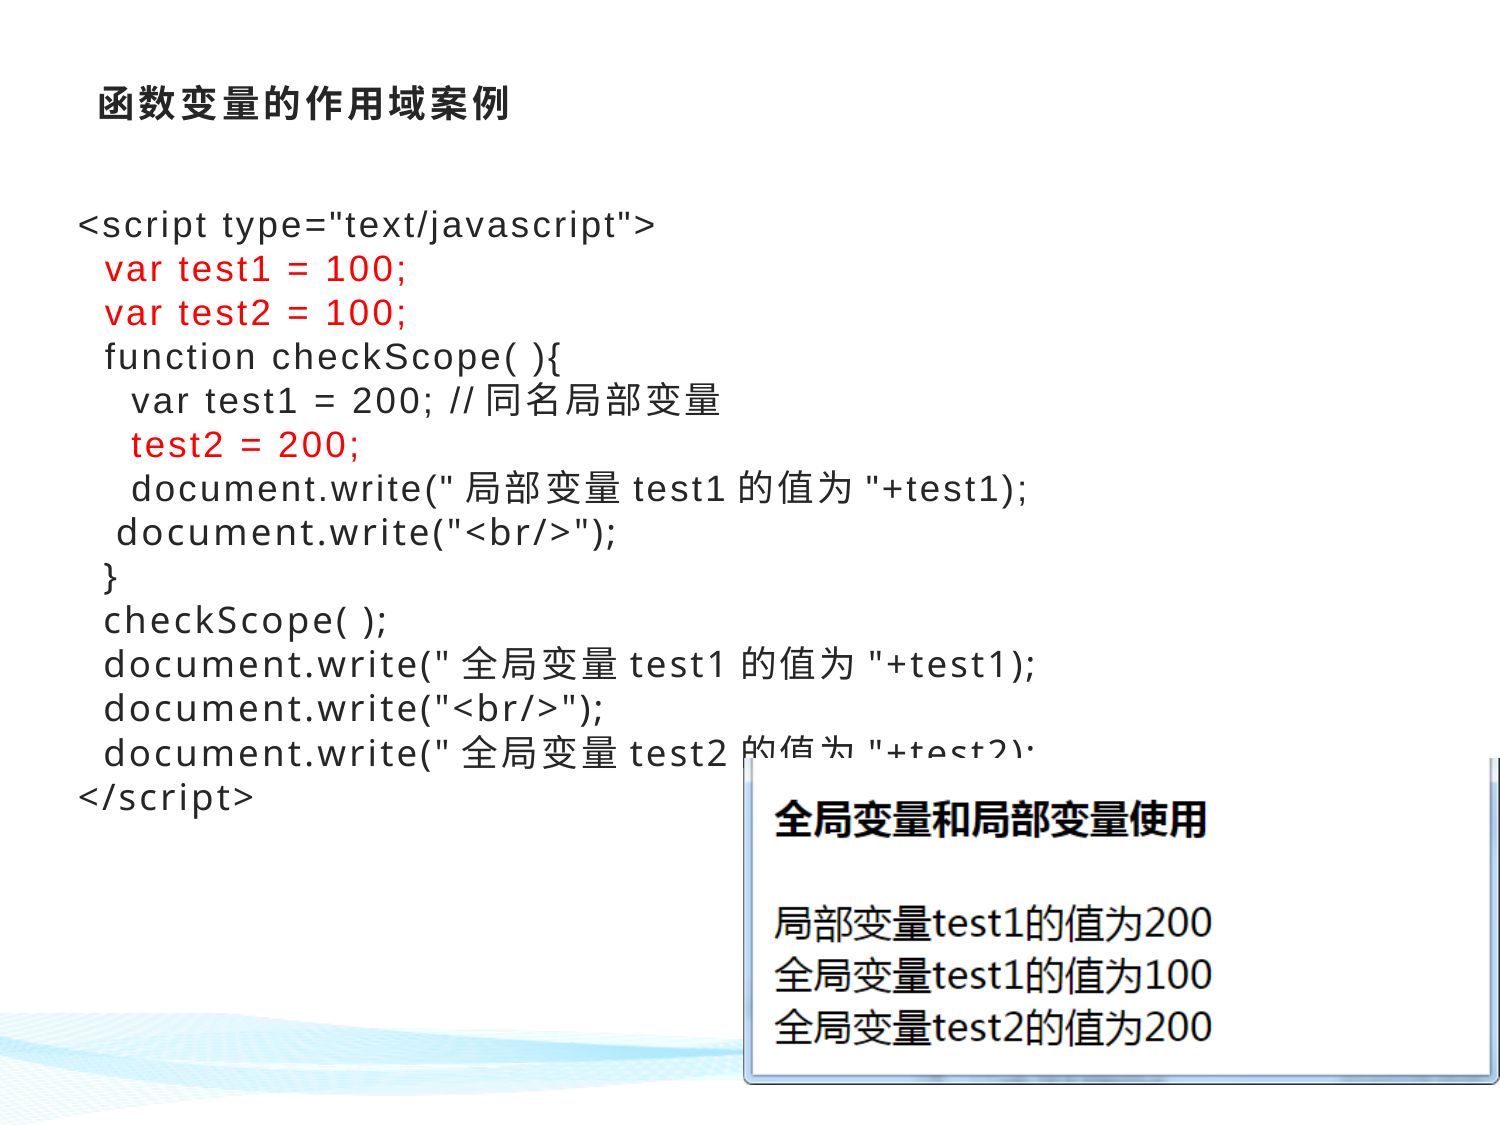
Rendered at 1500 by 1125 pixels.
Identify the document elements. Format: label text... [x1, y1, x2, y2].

picture [0, 757, 1500, 1125]
list <script type="text/javascript"> var test1 = 100; var test2 = 100; function checkScope( ){ var test1 = 200; //同名局部变量 test2 = 200; document.write("局部变量test1的值为"+test1); document.write("<br/>"); } checkScope( ); document.write("全局变量test1的值为"+test1); document.write("<br/>"); document.write("全局变量test2的值为"+test2); </script> [63, 192, 1362, 828]
title 函数变量的作用域案例 [82, 72, 1418, 146]
